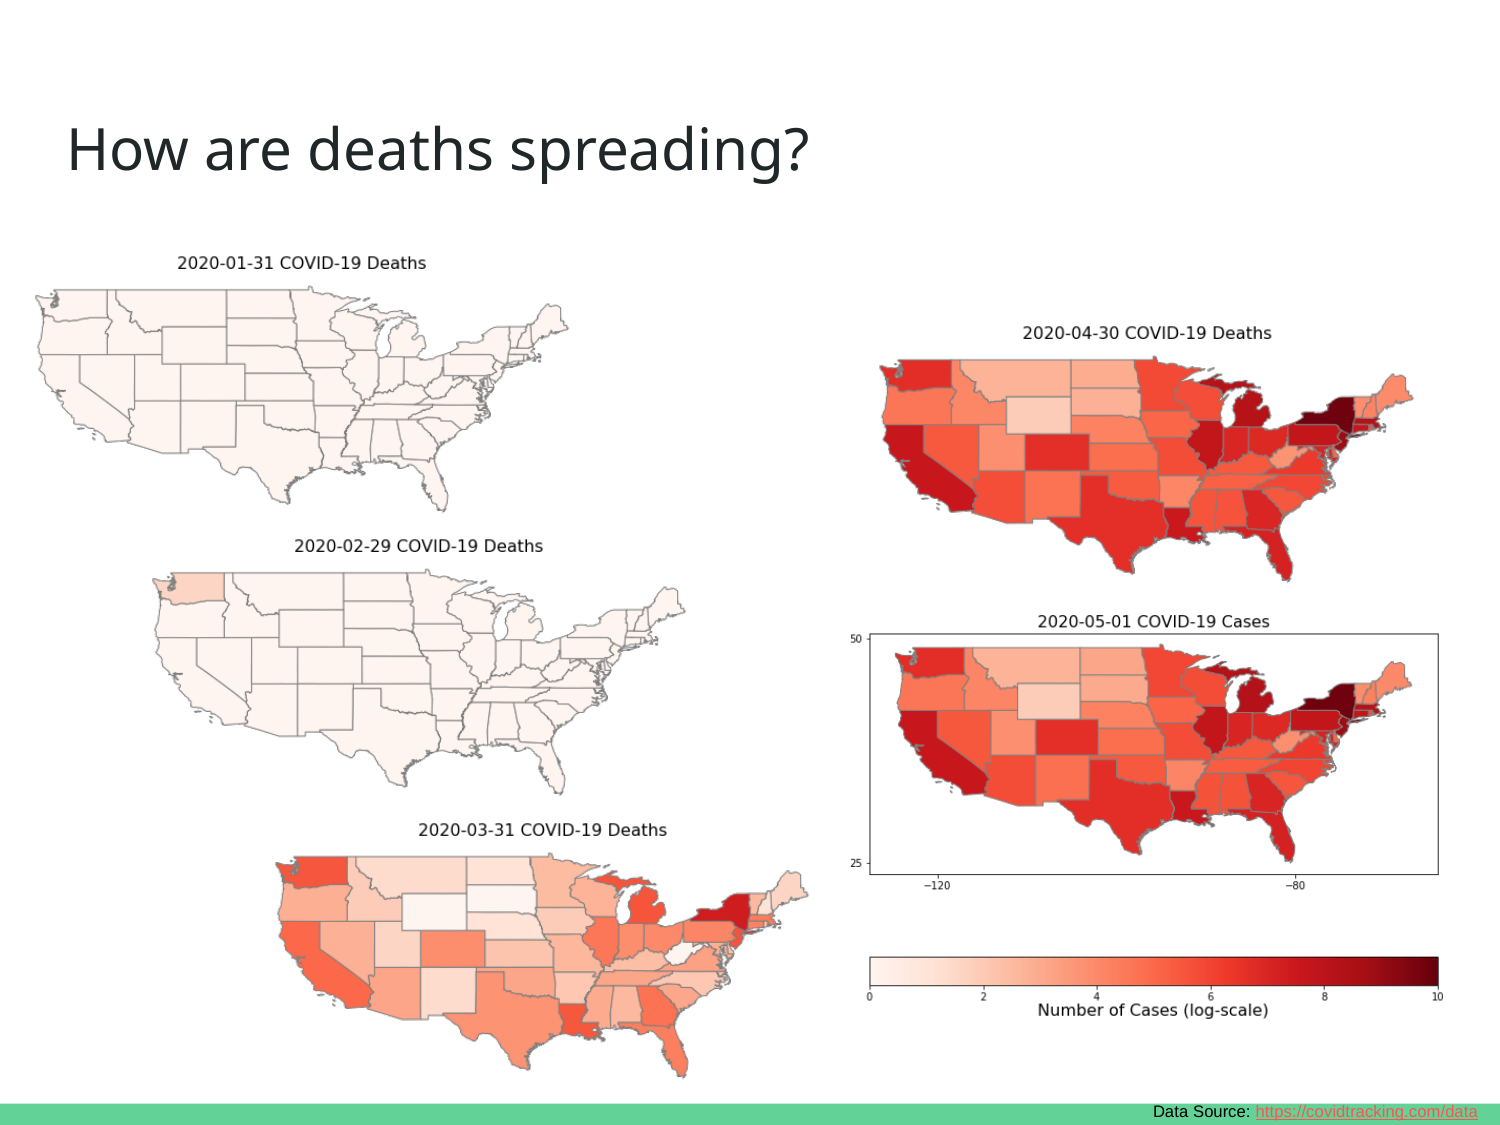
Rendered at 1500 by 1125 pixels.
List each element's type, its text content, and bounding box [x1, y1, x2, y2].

picture [241, 608, 1452, 1098]
picture [119, 532, 719, 814]
picture [846, 319, 1447, 602]
text_box Data Source: https://covidtracking.com/data [1138, 1086, 1500, 1125]
picture [2, 249, 603, 531]
title How are deaths spreading? [51, 97, 1449, 223]
